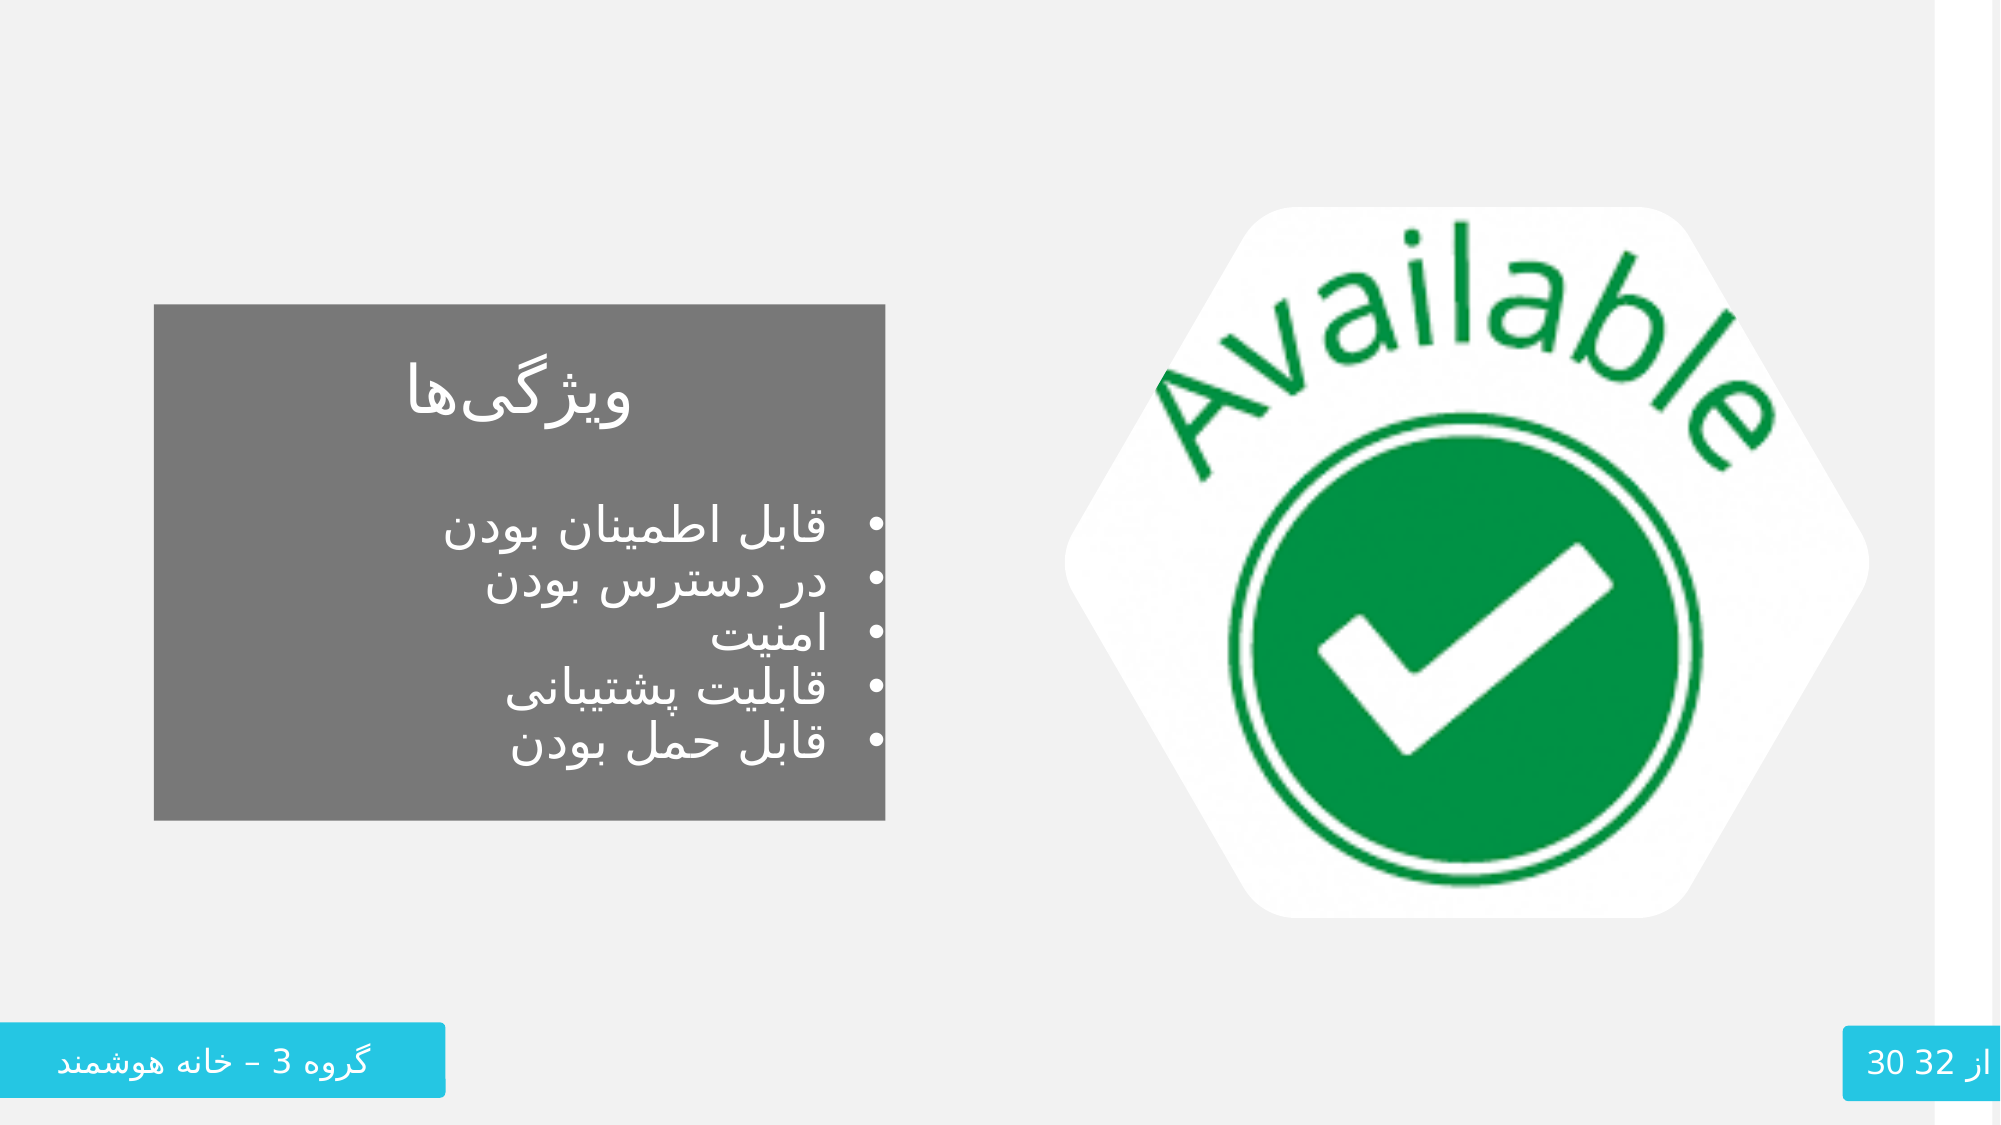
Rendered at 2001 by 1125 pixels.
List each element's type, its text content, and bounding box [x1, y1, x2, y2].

picture [1064, 207, 1870, 918]
text_box ویژگی‌ها قابل اطمینان بودن در دسترس بودن امنیت قابلیت پشتیبانی قابل حمل بودن [153, 304, 886, 821]
